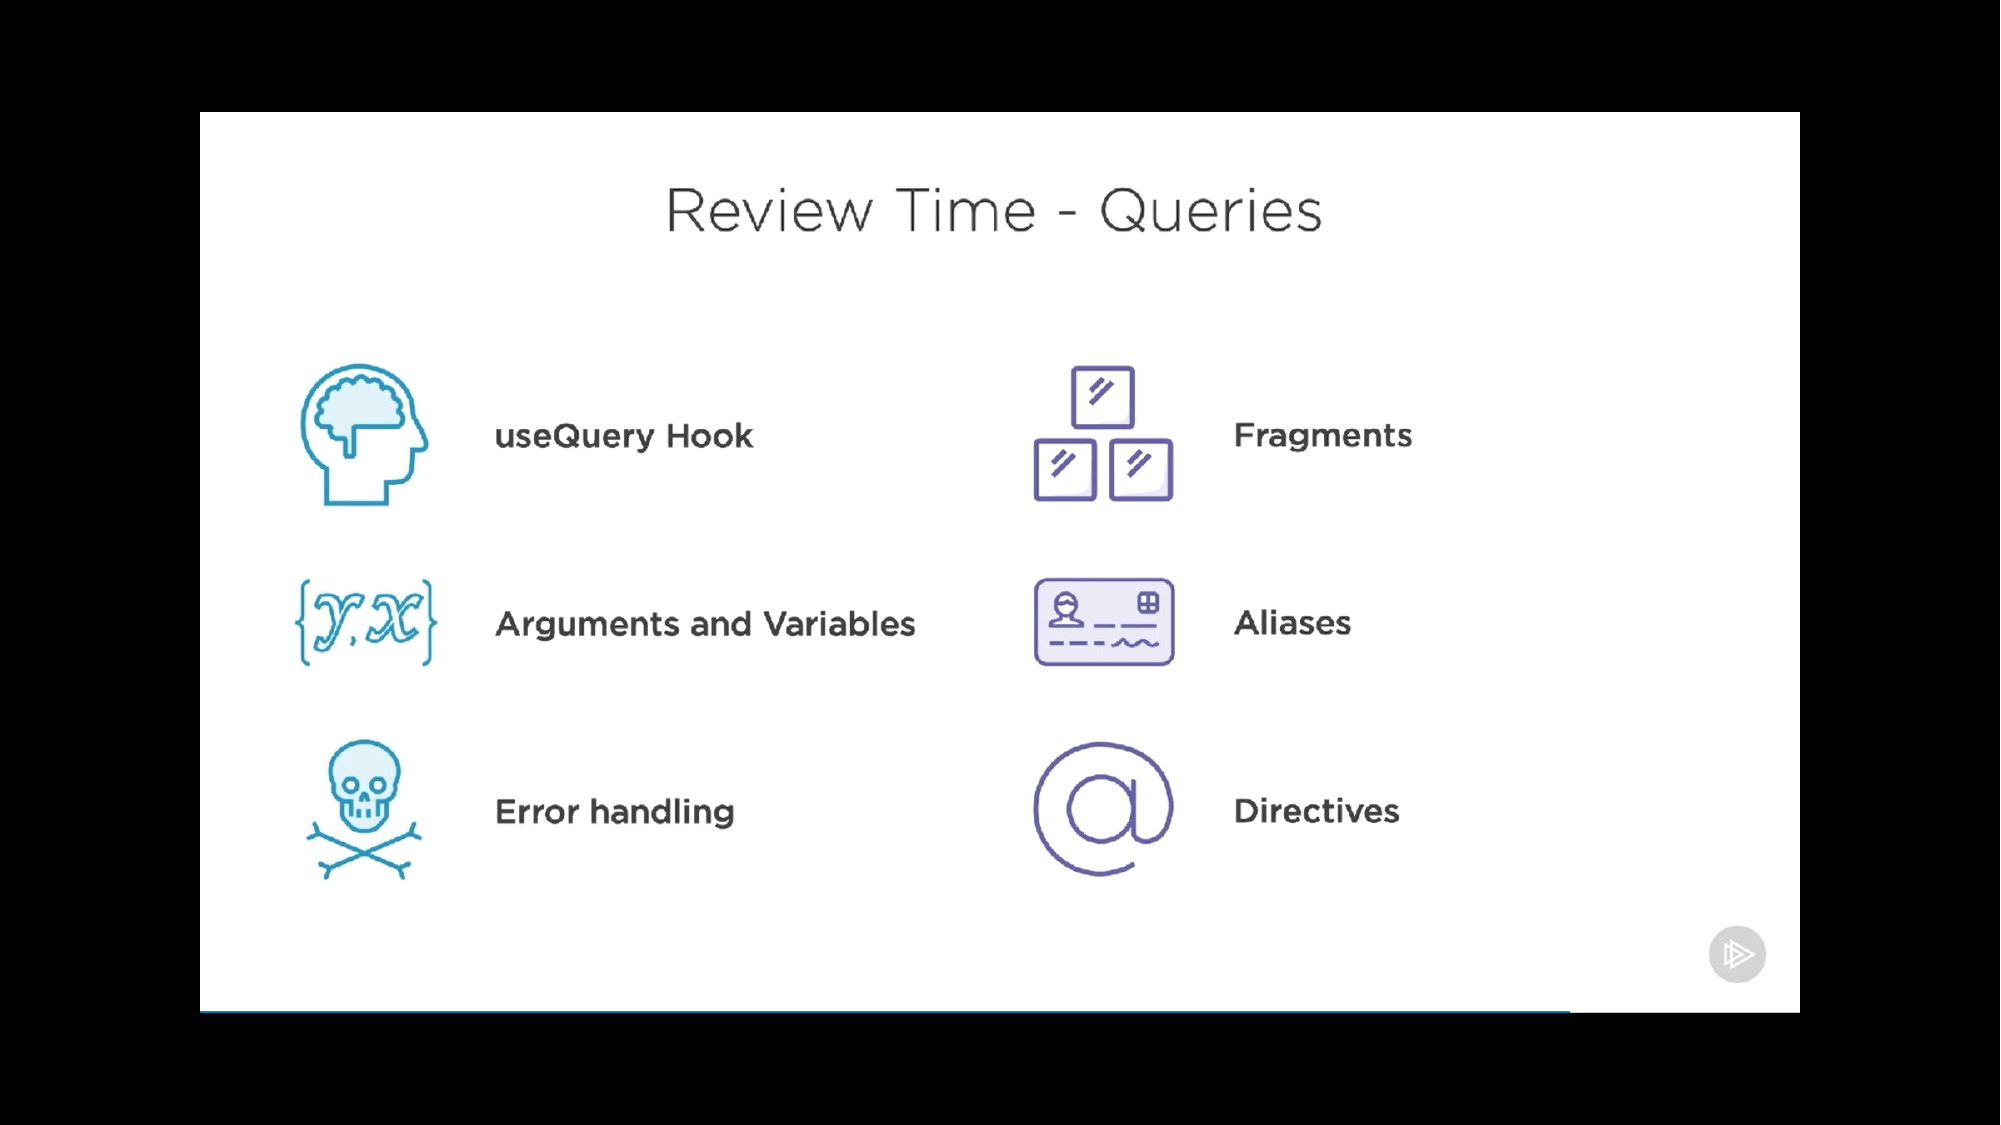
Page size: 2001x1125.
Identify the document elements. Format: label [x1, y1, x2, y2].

picture [199, 112, 1800, 1013]
